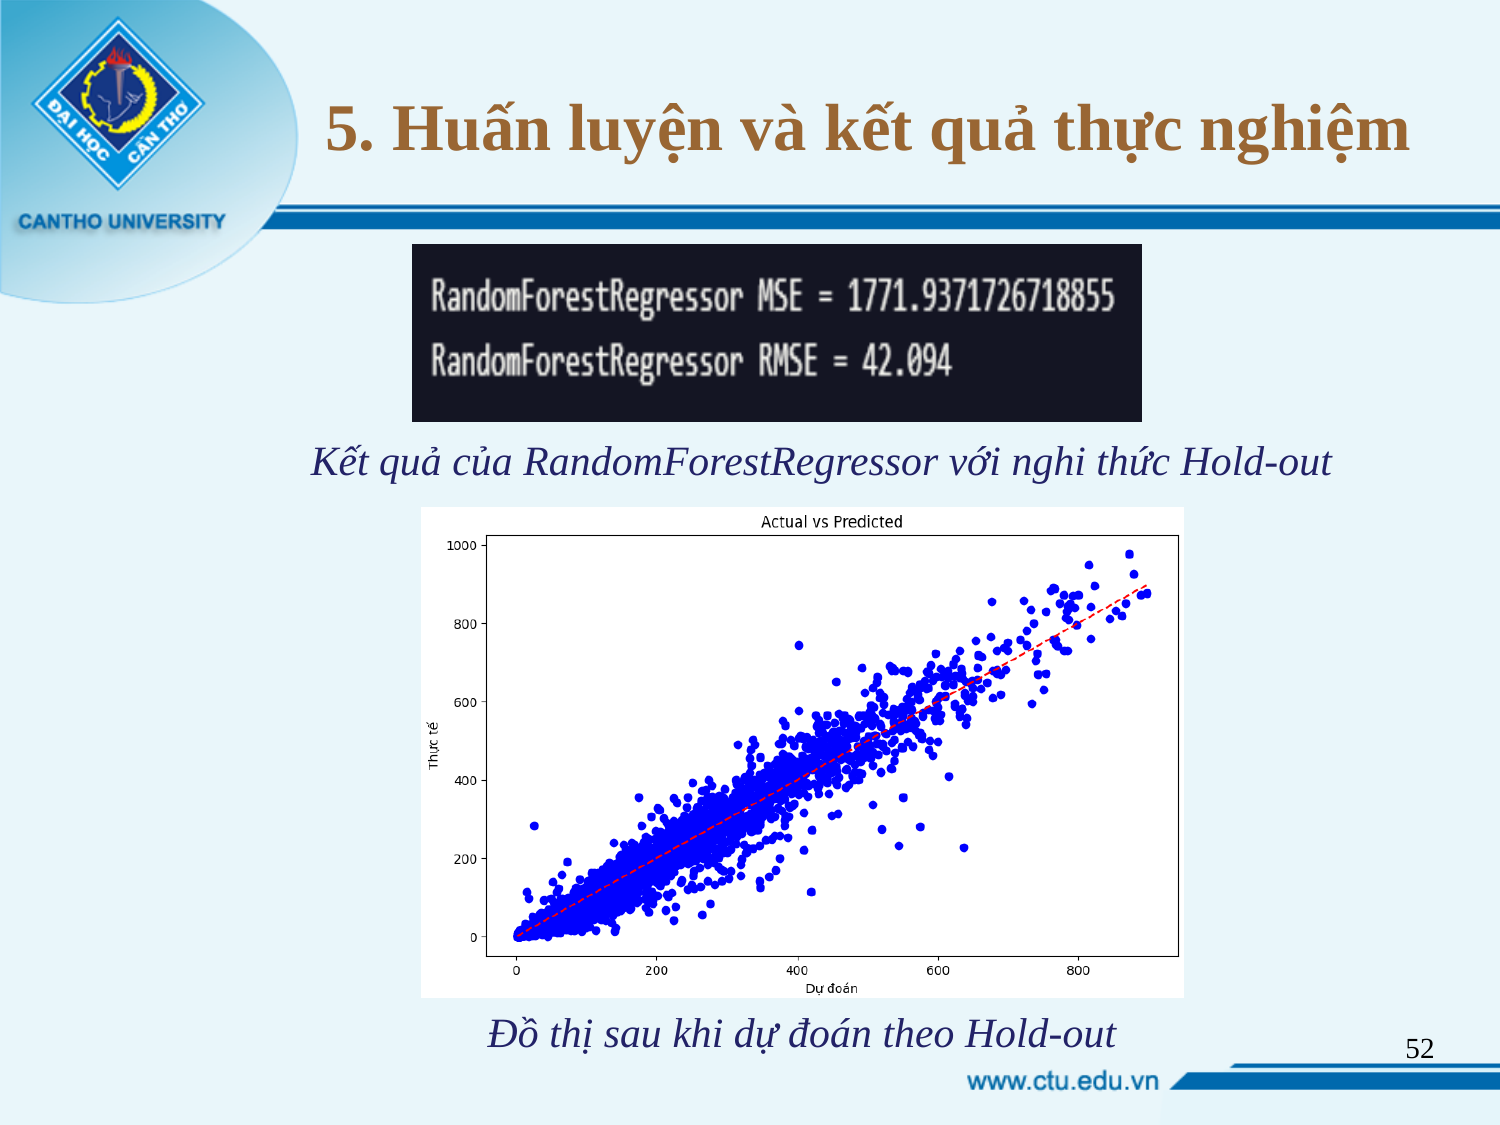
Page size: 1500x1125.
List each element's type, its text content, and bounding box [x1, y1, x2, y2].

picture [0, 0, 1500, 1125]
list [412, 244, 1142, 422]
text_box Kết quả của RandomForestRegressor với nghi thức Hold-out [281, 426, 1362, 491]
text_box Đồ thị sau khi dự đoán theo Hold-out [427, 998, 1178, 1063]
title 5. Huấn luyện và kết quả thực nghiệm [287, 46, 1450, 202]
slide_number 51 [1100, 1021, 1450, 1113]
